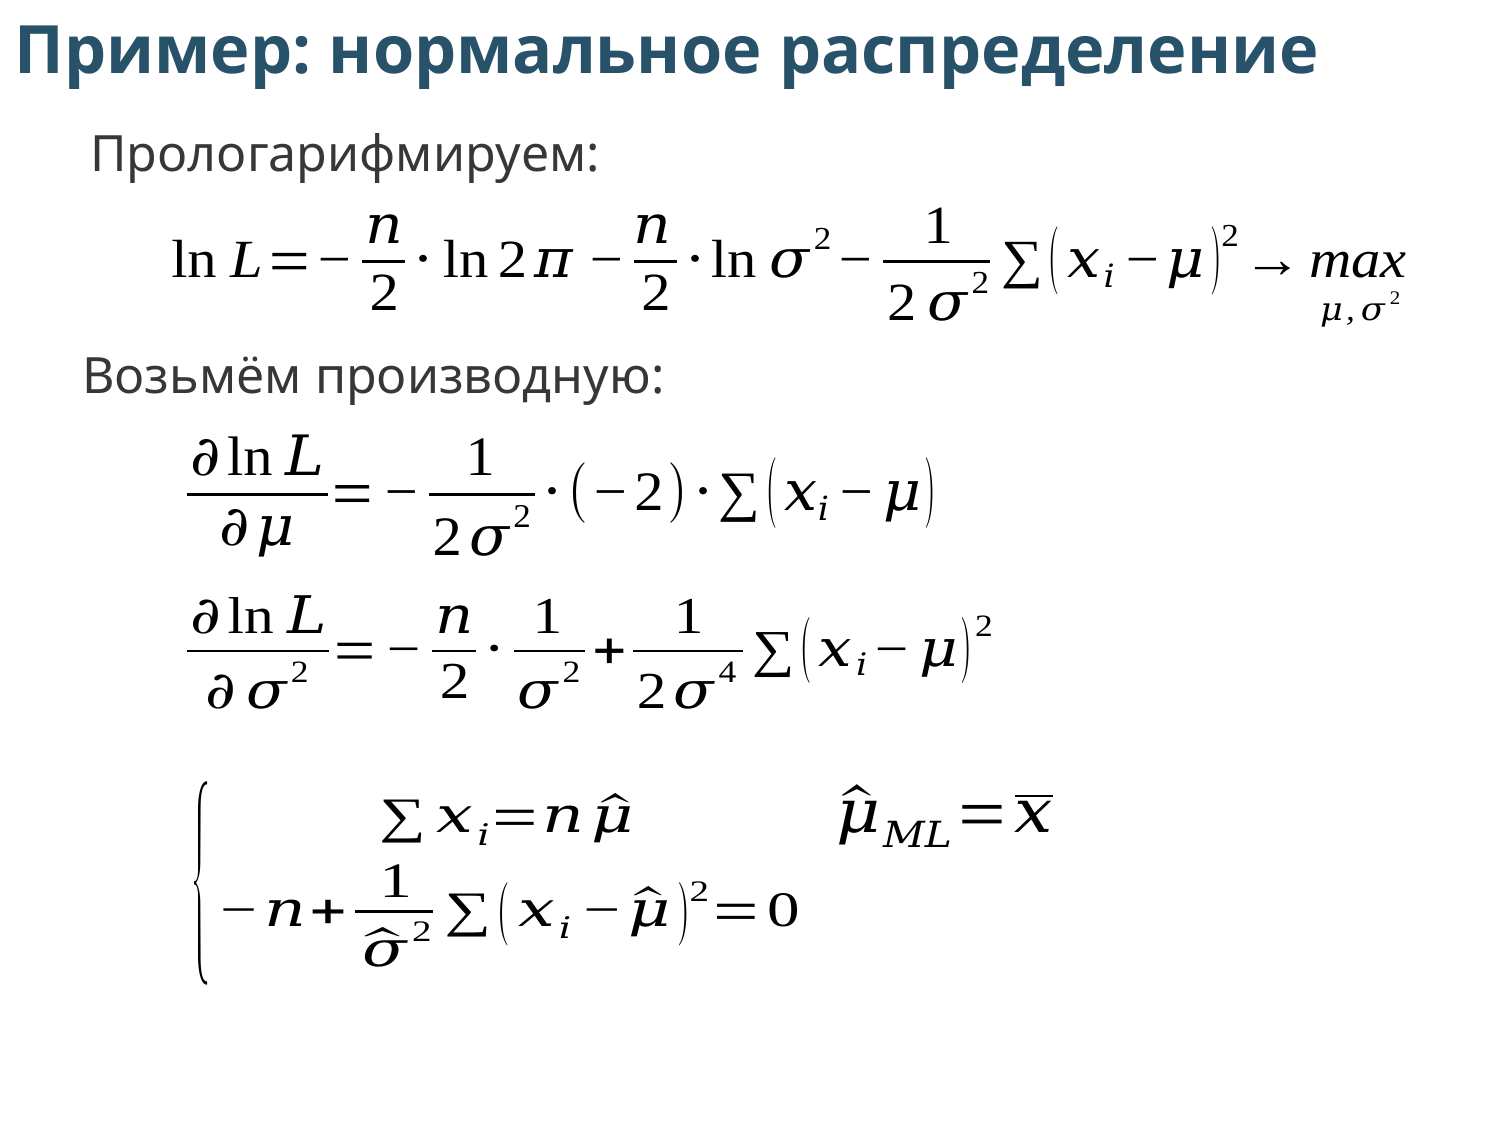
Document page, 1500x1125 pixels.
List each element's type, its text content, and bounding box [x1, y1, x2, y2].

text_box Прологарифмируем: [75, 113, 616, 189]
text_box Пример: нормальное распределение [0, 0, 1500, 96]
text_box Возьмём производную: [67, 336, 680, 412]
